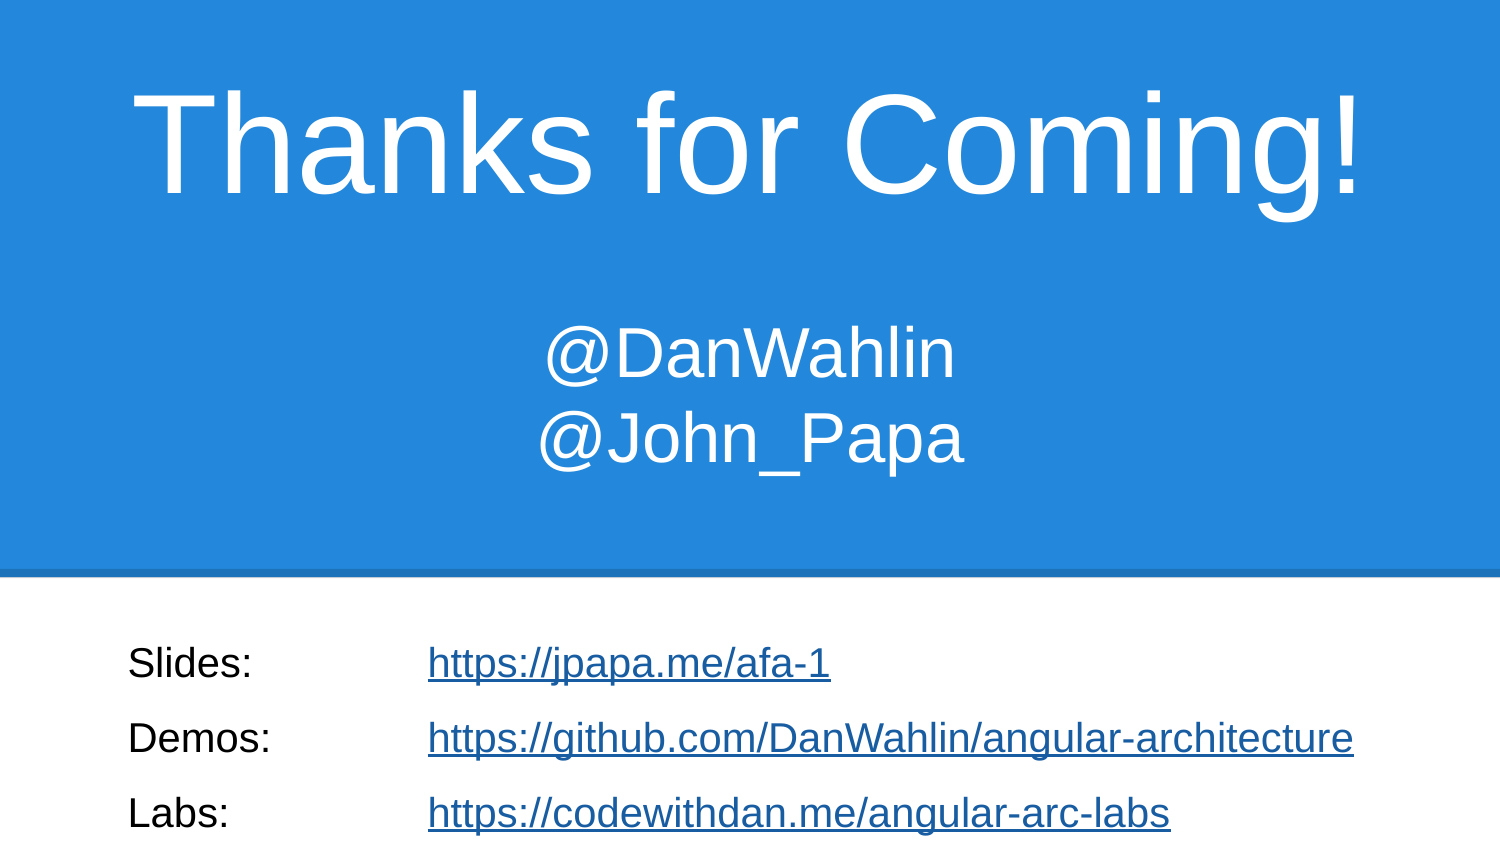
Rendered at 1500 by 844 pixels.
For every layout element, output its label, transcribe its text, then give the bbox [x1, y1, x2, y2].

title Thanks for Coming! @DanWahlin @John_Papa [112, 306, 1388, 577]
subtitle Slides: https://jpapa.me/afa-1 Demos: https://github.com/DanWahlin/angular-architecture Labs: https://codewithdan.me/angular-arc-labs [112, 595, 1388, 723]
